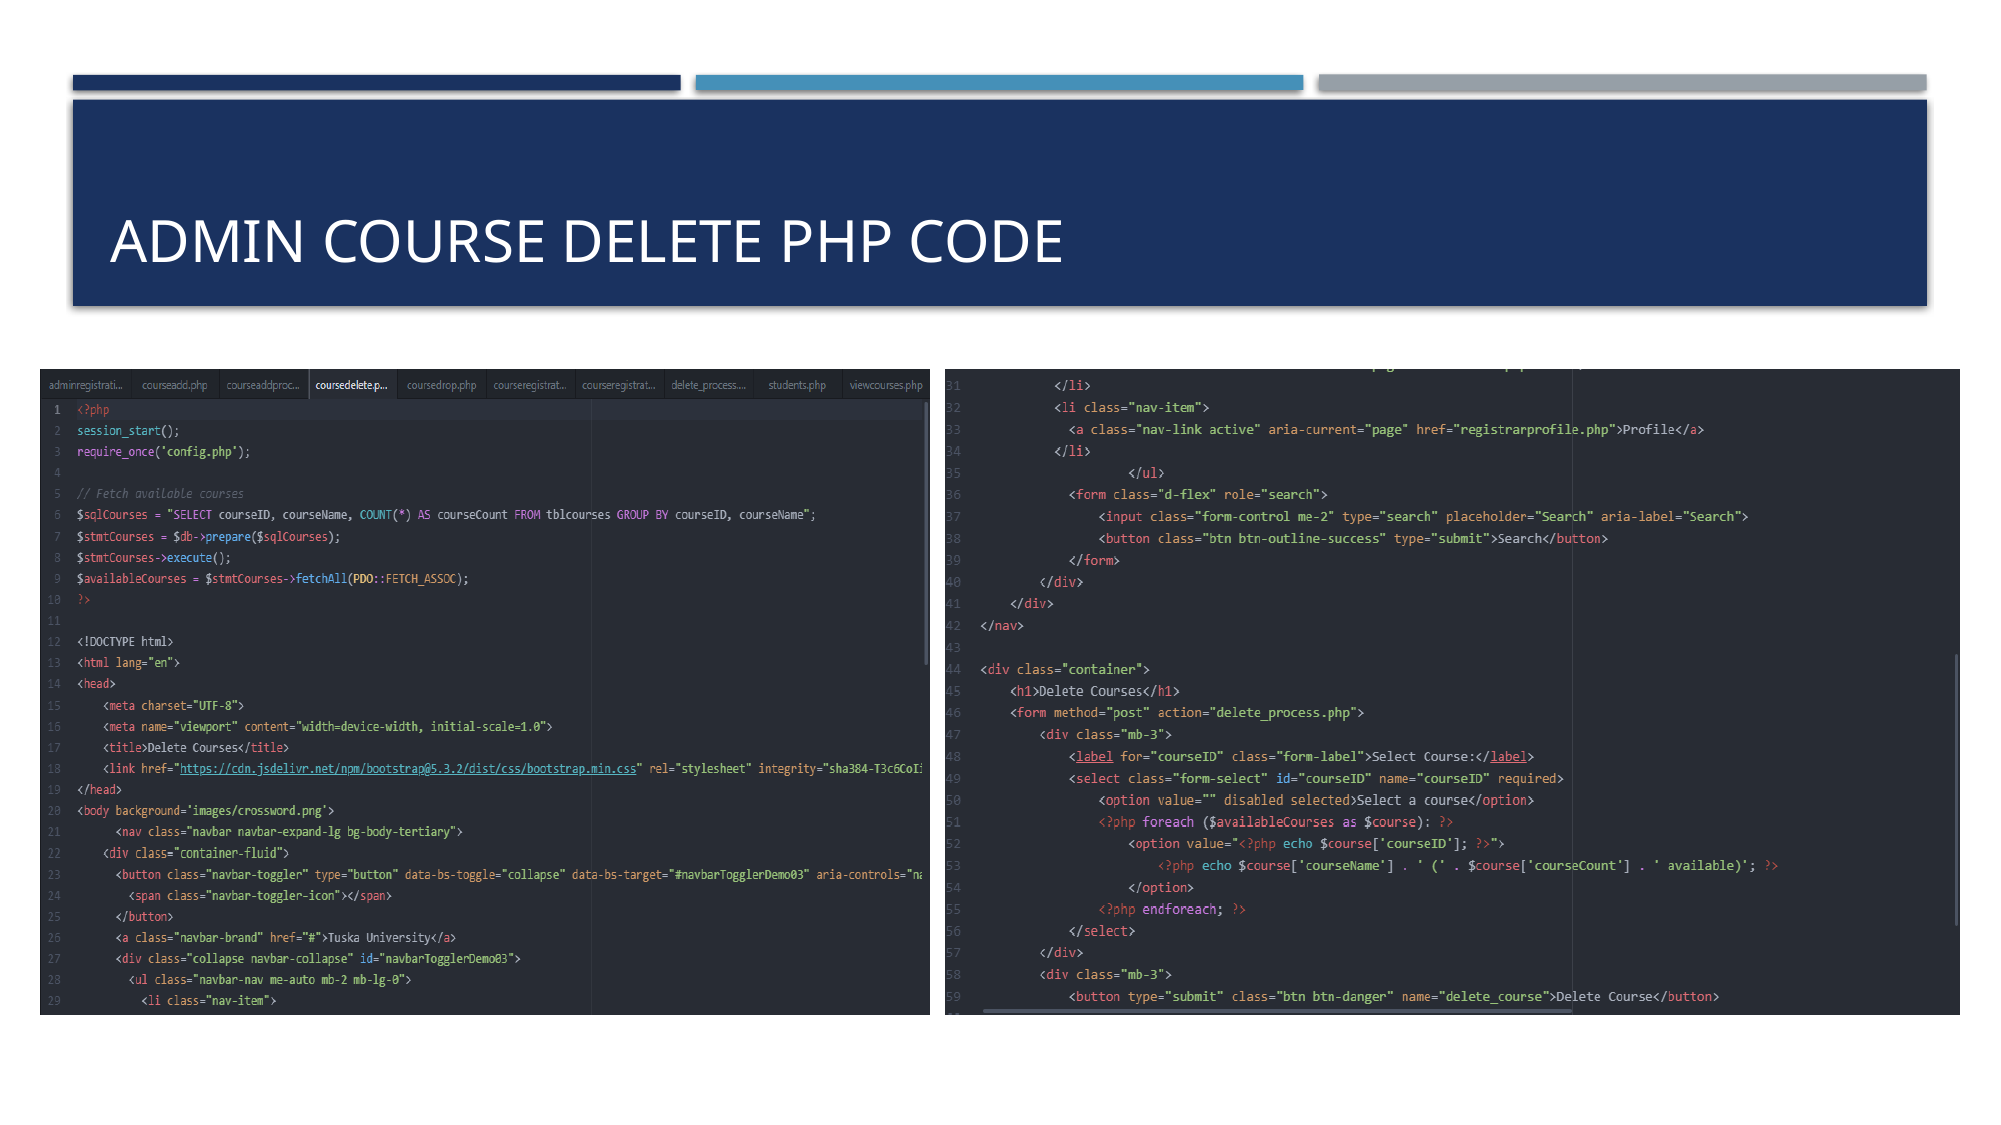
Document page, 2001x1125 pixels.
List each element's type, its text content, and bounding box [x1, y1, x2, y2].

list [39, 368, 930, 1015]
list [945, 368, 1961, 1015]
title Admin course delete php code [95, 119, 1905, 282]
